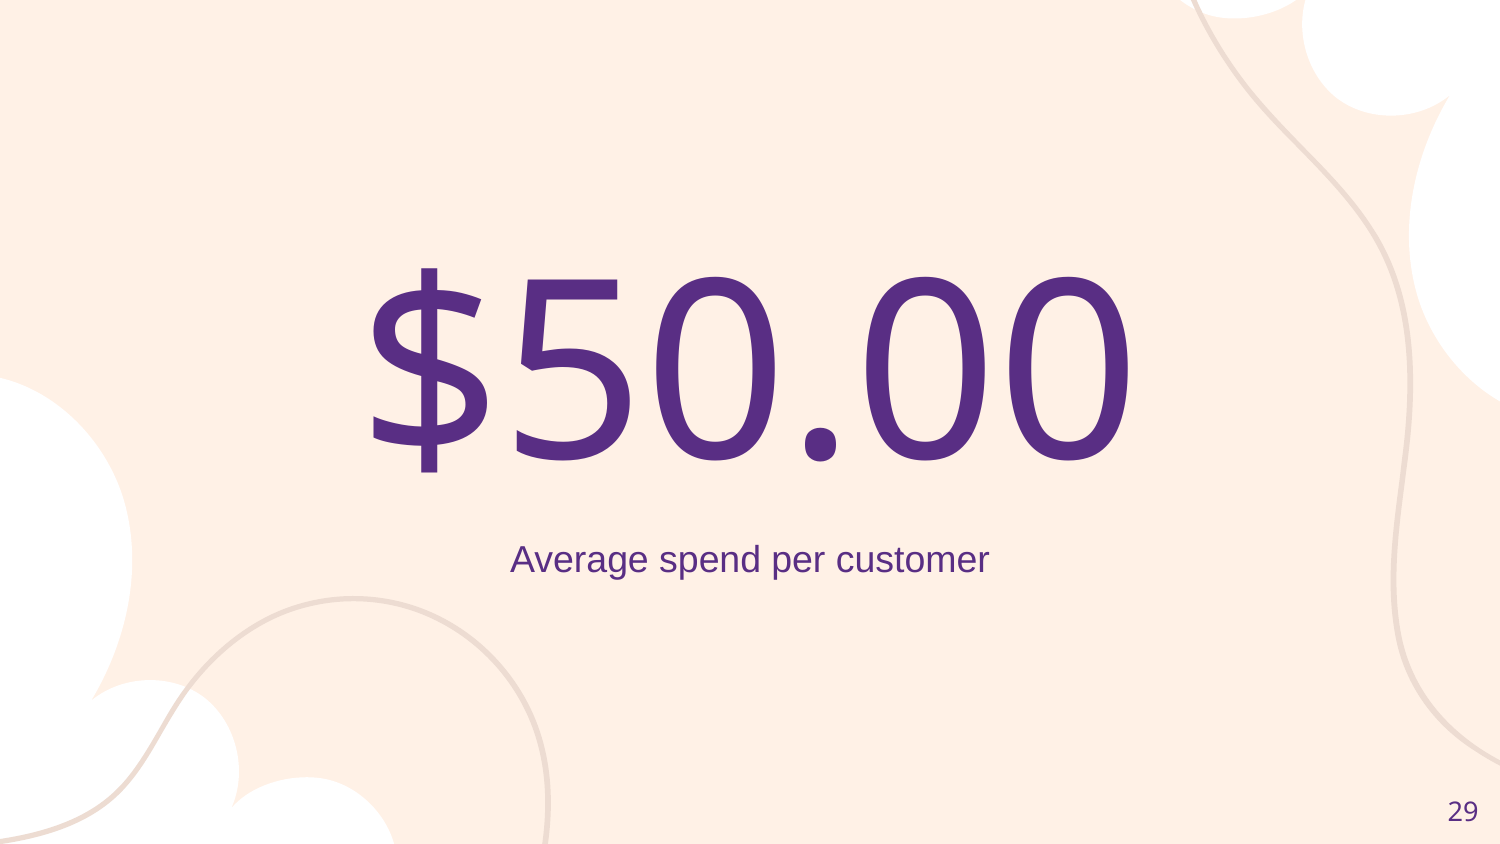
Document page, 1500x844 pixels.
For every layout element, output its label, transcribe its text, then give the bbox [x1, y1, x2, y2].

slide_number ‹#› [1403, 779, 1494, 844]
title $50.00 [51, 198, 1449, 521]
subtitle Average spend per customer [116, 535, 1383, 605]
